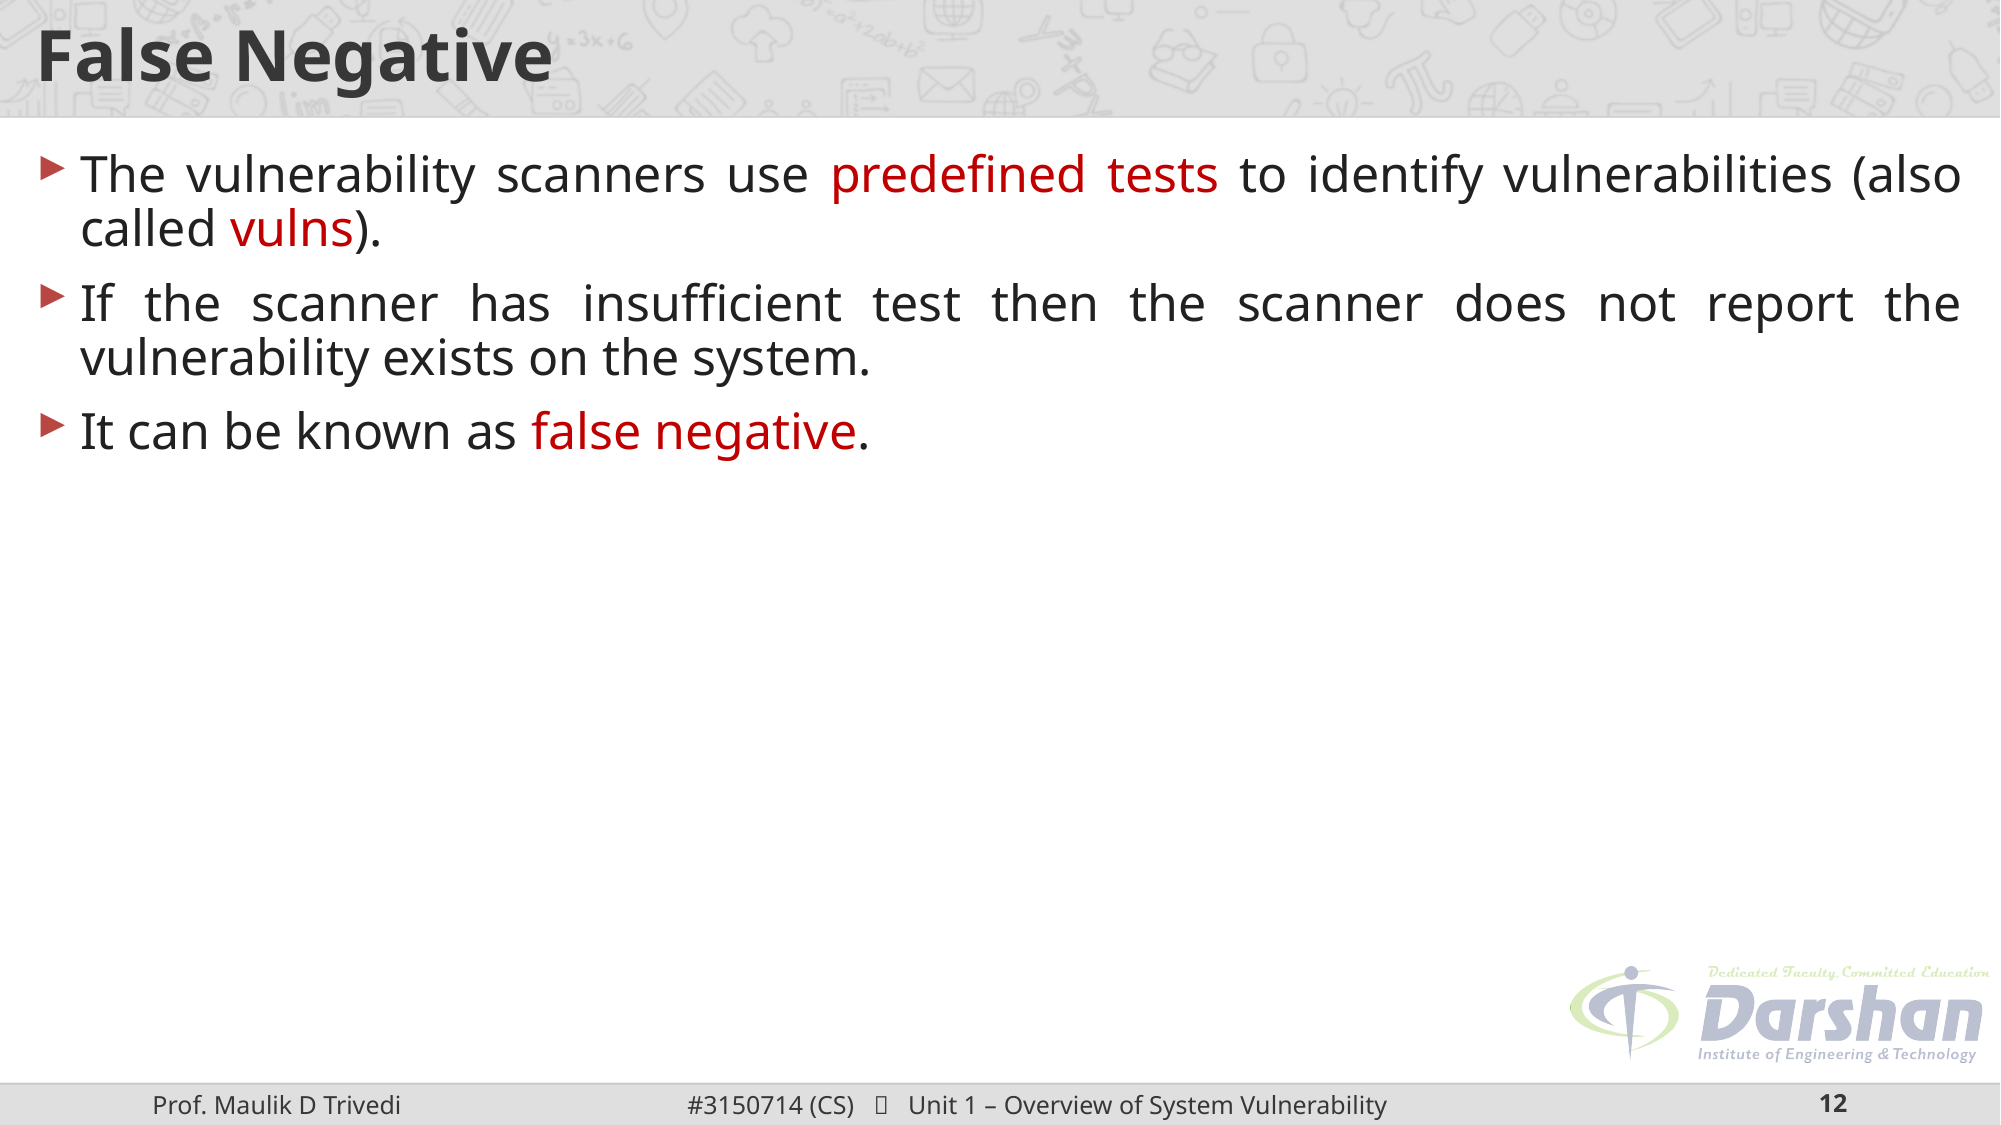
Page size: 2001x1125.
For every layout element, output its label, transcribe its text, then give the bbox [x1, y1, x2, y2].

list The vulnerability scanners use predefined tests to identify vulnerabilities (also called vulns). If the scanner has insufficient test then the scanner does not report the vulnerability exists on the system. It can be known as false negative. [21, 141, 1979, 1059]
title False Negative [0, 0, 2000, 117]
